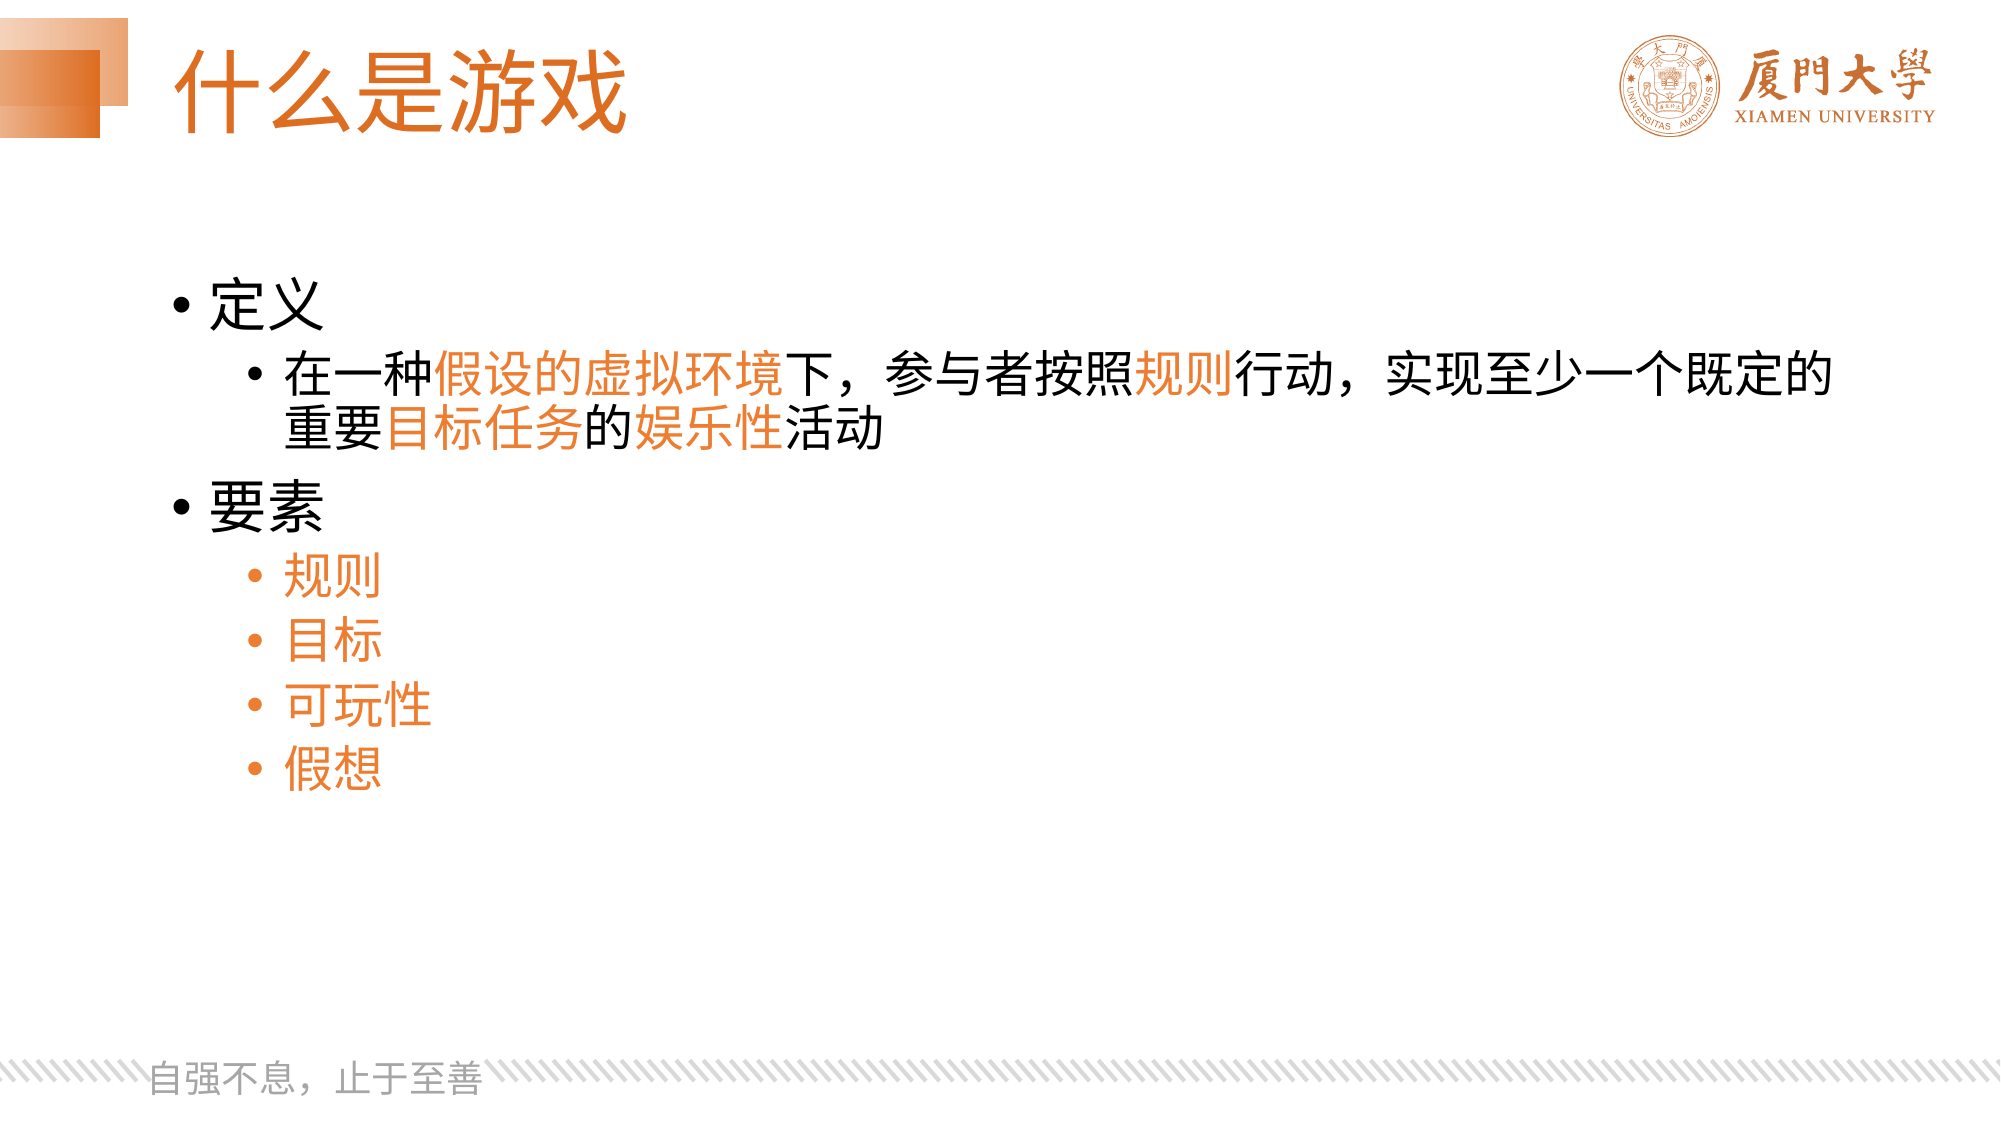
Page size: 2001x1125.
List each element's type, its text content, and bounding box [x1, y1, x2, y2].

title 什么是游戏 [156, 16, 1882, 177]
list 定义 在一种假设的虚拟环境下，参与者按照规则行动，实现至少一个既定的重要目标任务的娱乐性活动 要素 规则 目标 可玩性 假想 [156, 268, 1882, 996]
